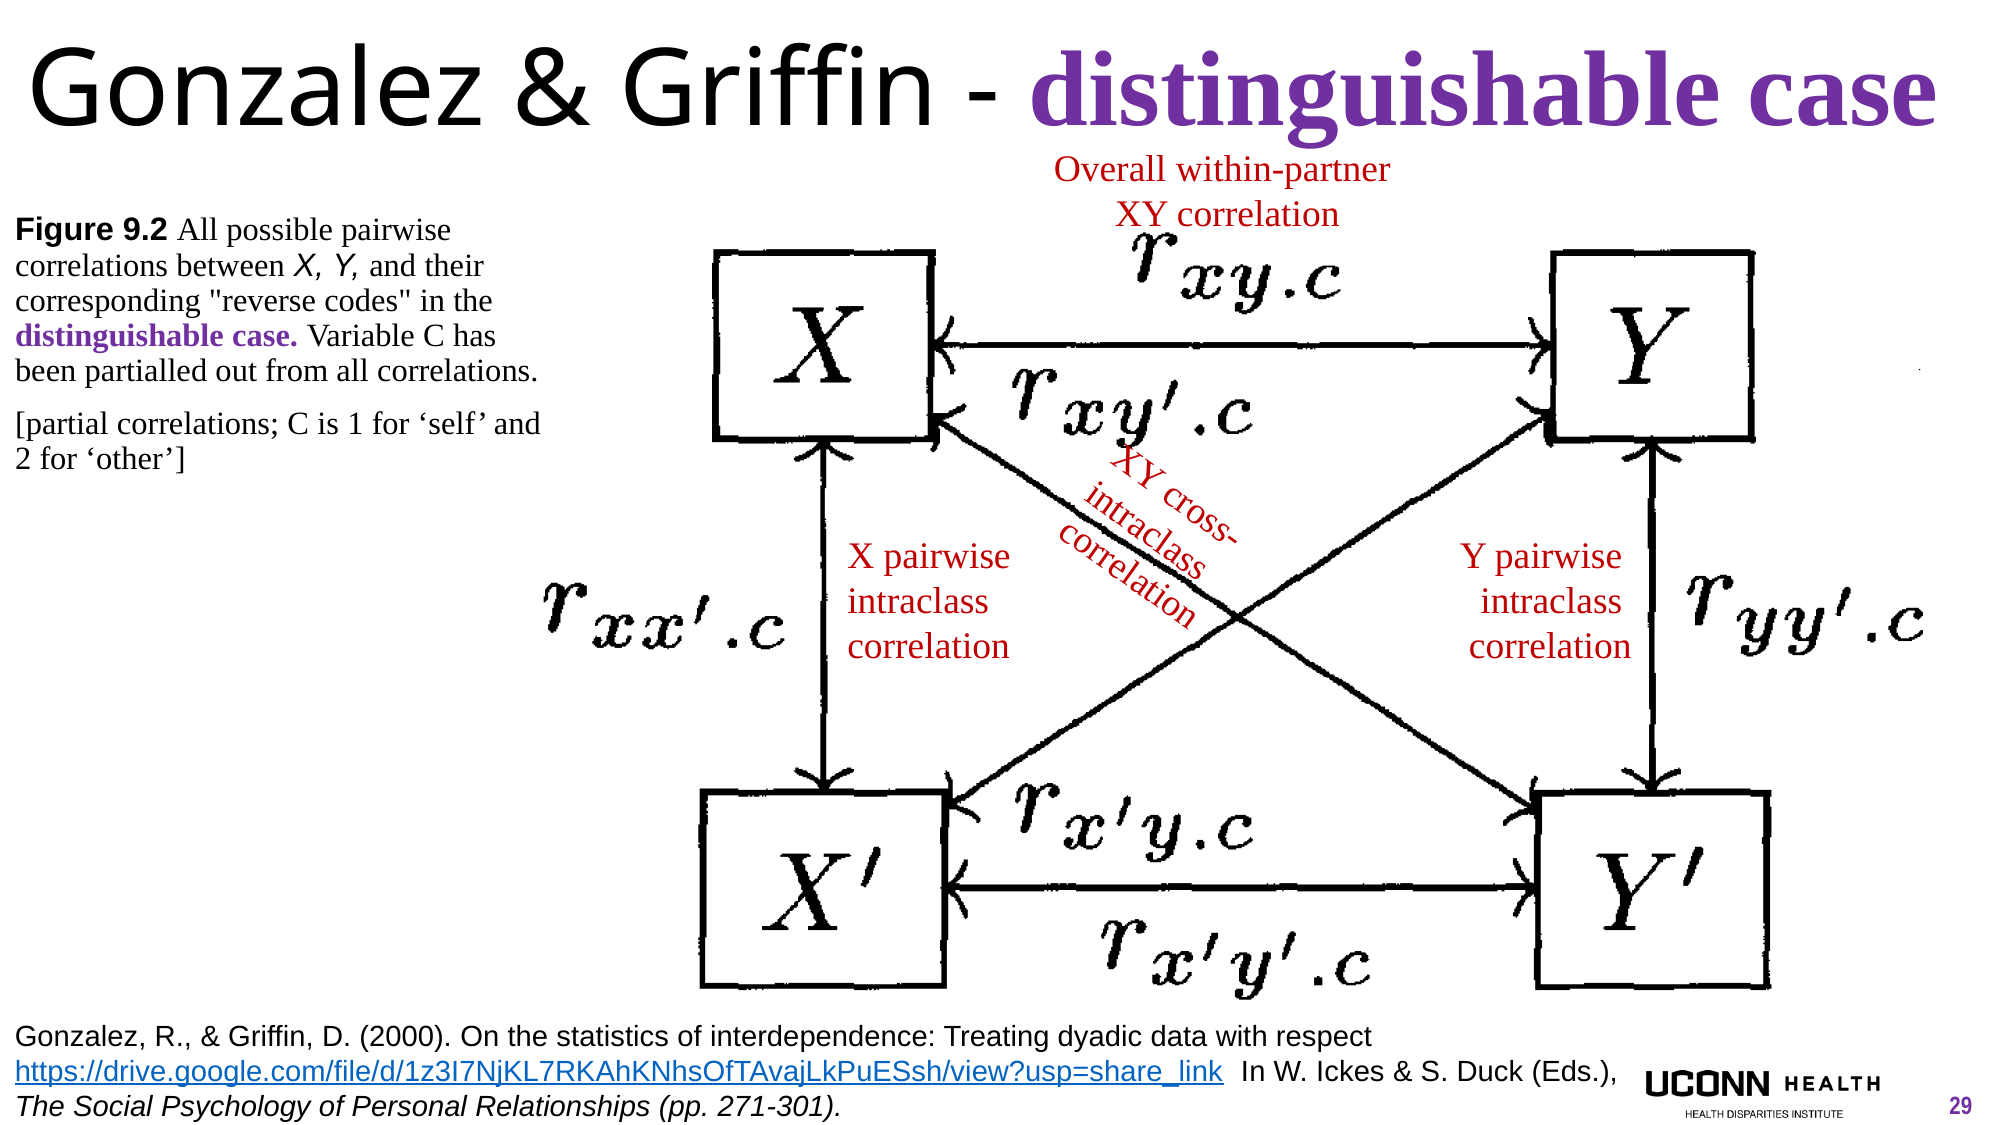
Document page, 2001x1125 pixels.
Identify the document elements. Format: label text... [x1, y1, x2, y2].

text_box Figure 9.2 All possible pairwise correlations between X, Y, and their corresponding "reverse codes" in the distinguishable case. Variable C has been partialled out from all correlations. [partial correlations; C is 1 for ‘self’ and 2 for ‘other’] [0, 205, 520, 508]
picture [520, 189, 1935, 1011]
picture [1646, 1070, 1882, 1122]
text_box 29 [1915, 1087, 1988, 1122]
text_box Overall within-partner XY correlation [1035, 136, 1420, 189]
text_box Gonzalez & Griffin - distinguishable case [0, 0, 1966, 157]
text_box Gonzalez, R., & Griffin, D. (2000). On the statistics of interdependence: Treating dyadic data with respect https://drive.google.com/file/d/1z3I7NjKL7RKAhKNhsOfTAvajLkPuESsh/view?usp=share_link In W. Ickes & S. Duck (Eds.), The Social Psychology of Personal Relationships (pp. 271-301). [0, 1010, 1966, 1125]
